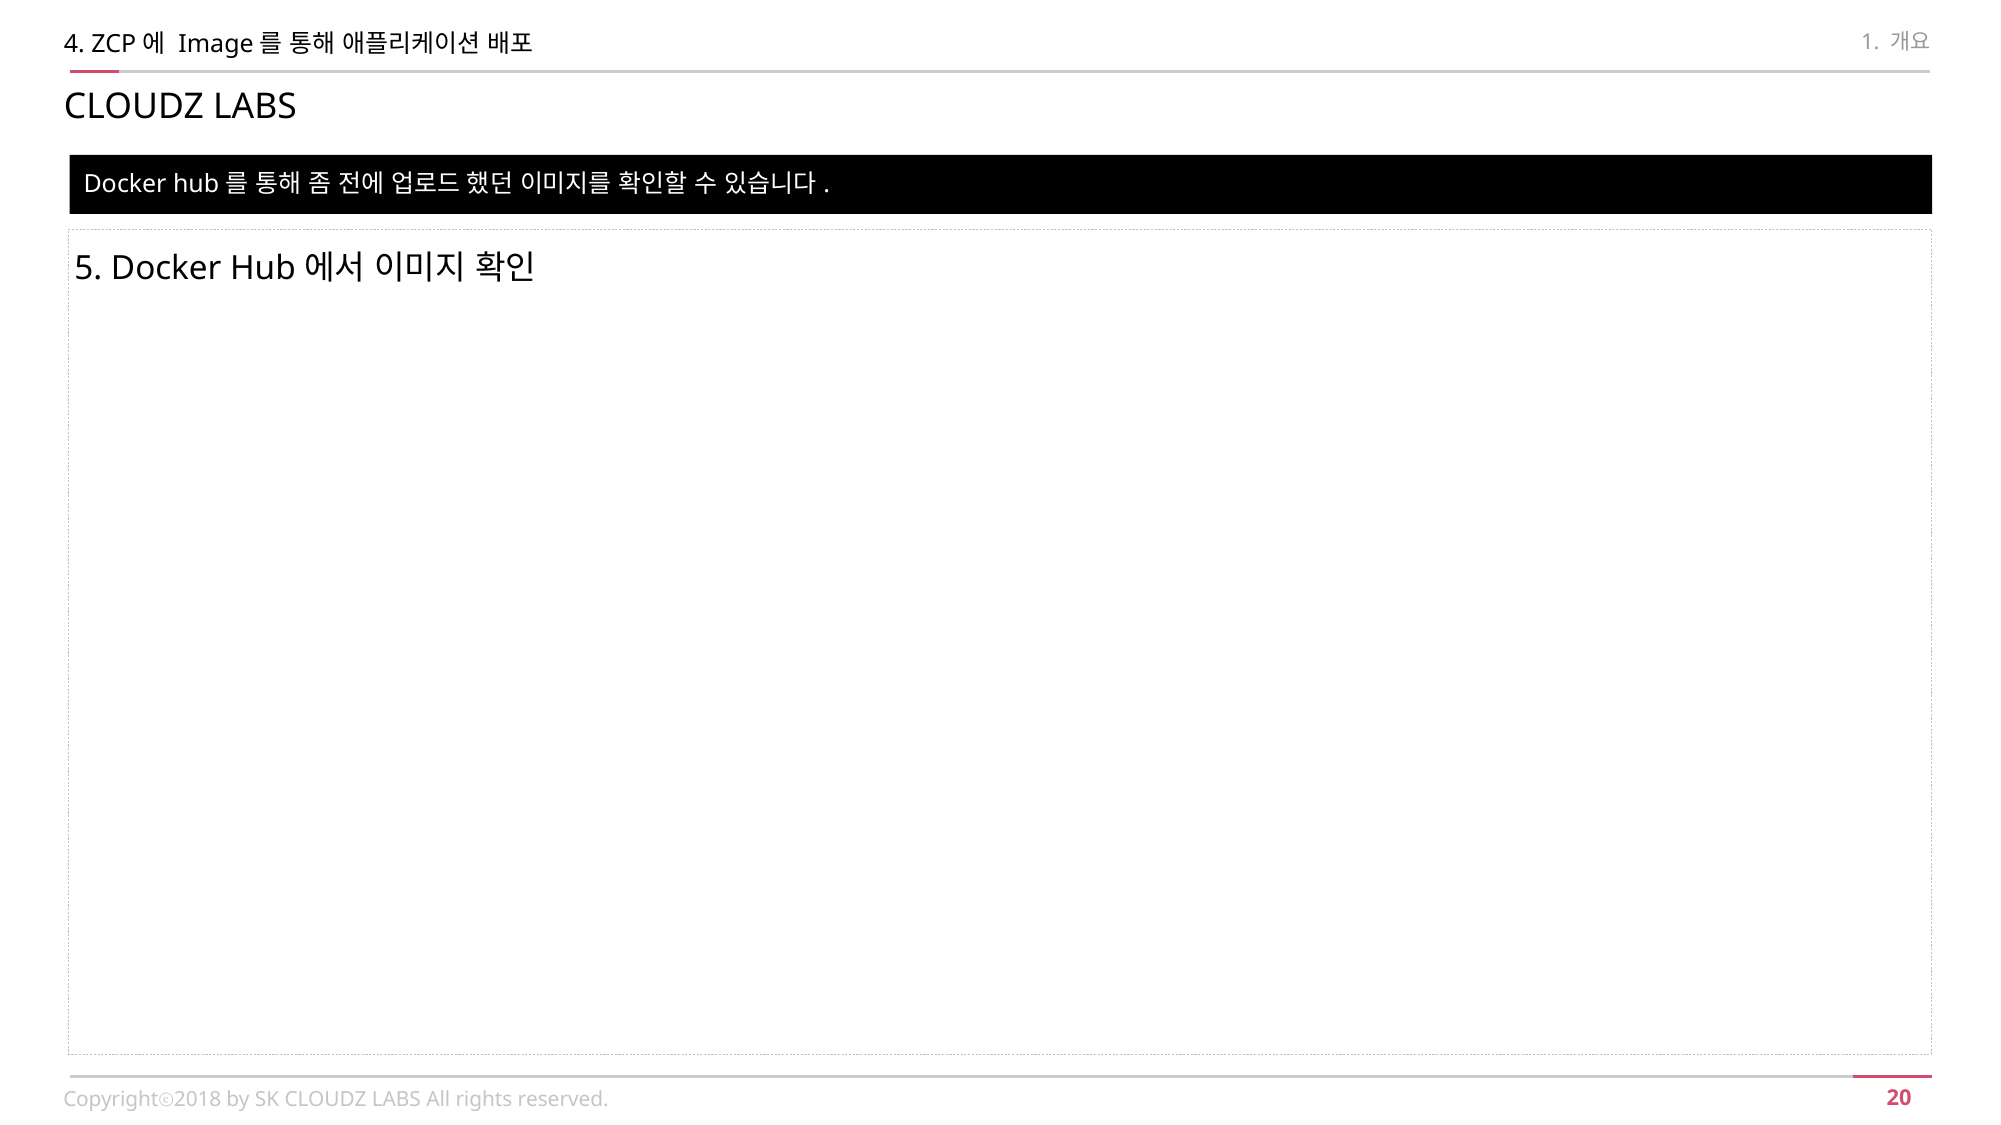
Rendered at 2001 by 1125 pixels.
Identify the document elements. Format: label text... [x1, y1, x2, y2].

list Docker hub를 통해 좀 전에 업로드 했던 이미지를 확인할 수 있습니다. [69, 154, 1933, 214]
list 4. ZCP에 Image를 통해 애플리케이션 배포 [50, 30, 1153, 78]
list 1. 개요 [1159, 30, 1931, 79]
list CLOUDZ LABS [50, 79, 1931, 144]
footer Copyrightⓒ2018 by SK CLOUDZ LABS All rights reserved. [48, 1072, 1102, 1124]
text_box 5. Docker Hub에서 이미지 확인 [59, 238, 1867, 933]
